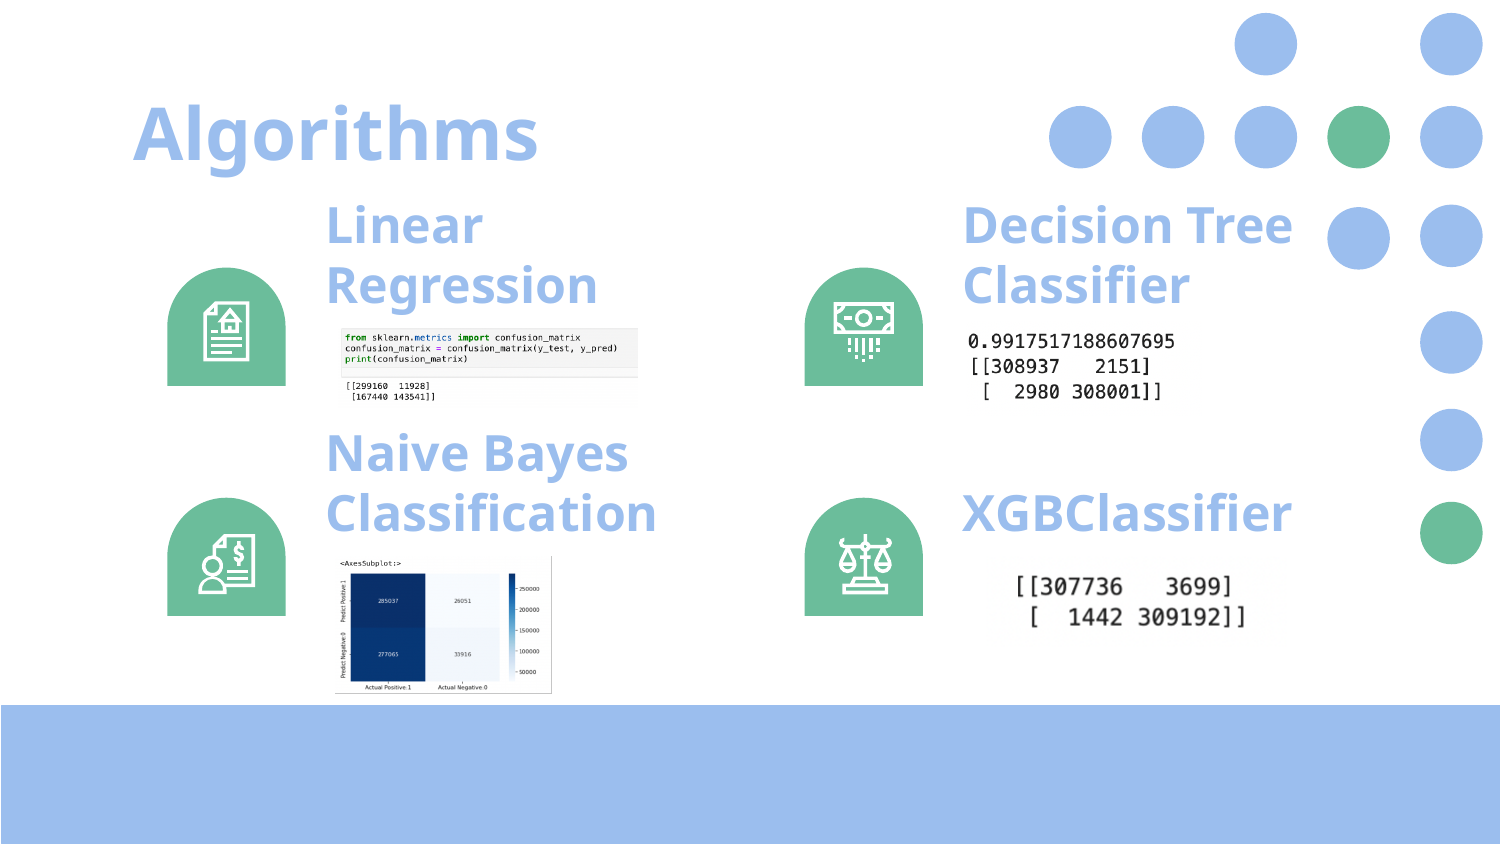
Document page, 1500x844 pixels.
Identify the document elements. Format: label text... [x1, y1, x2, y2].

text_box [804, 497, 923, 616]
text_box [167, 497, 286, 616]
text_box [167, 267, 286, 386]
subtitle Naive Bayes Classification [310, 462, 688, 557]
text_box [197, 533, 256, 595]
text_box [1048, 12, 1483, 565]
subtitle XGBClassifier [947, 462, 1043, 557]
text_box [838, 534, 892, 595]
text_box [203, 301, 250, 362]
title Algorithms [118, 72, 1043, 167]
picture [966, 321, 1203, 417]
picture [335, 555, 553, 694]
text_box [804, 267, 923, 386]
picture [337, 328, 639, 409]
subtitle Decision Tree Classifier [947, 234, 1043, 329]
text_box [833, 301, 895, 363]
picture [986, 555, 1287, 663]
subtitle Linear Regression [310, 234, 688, 329]
